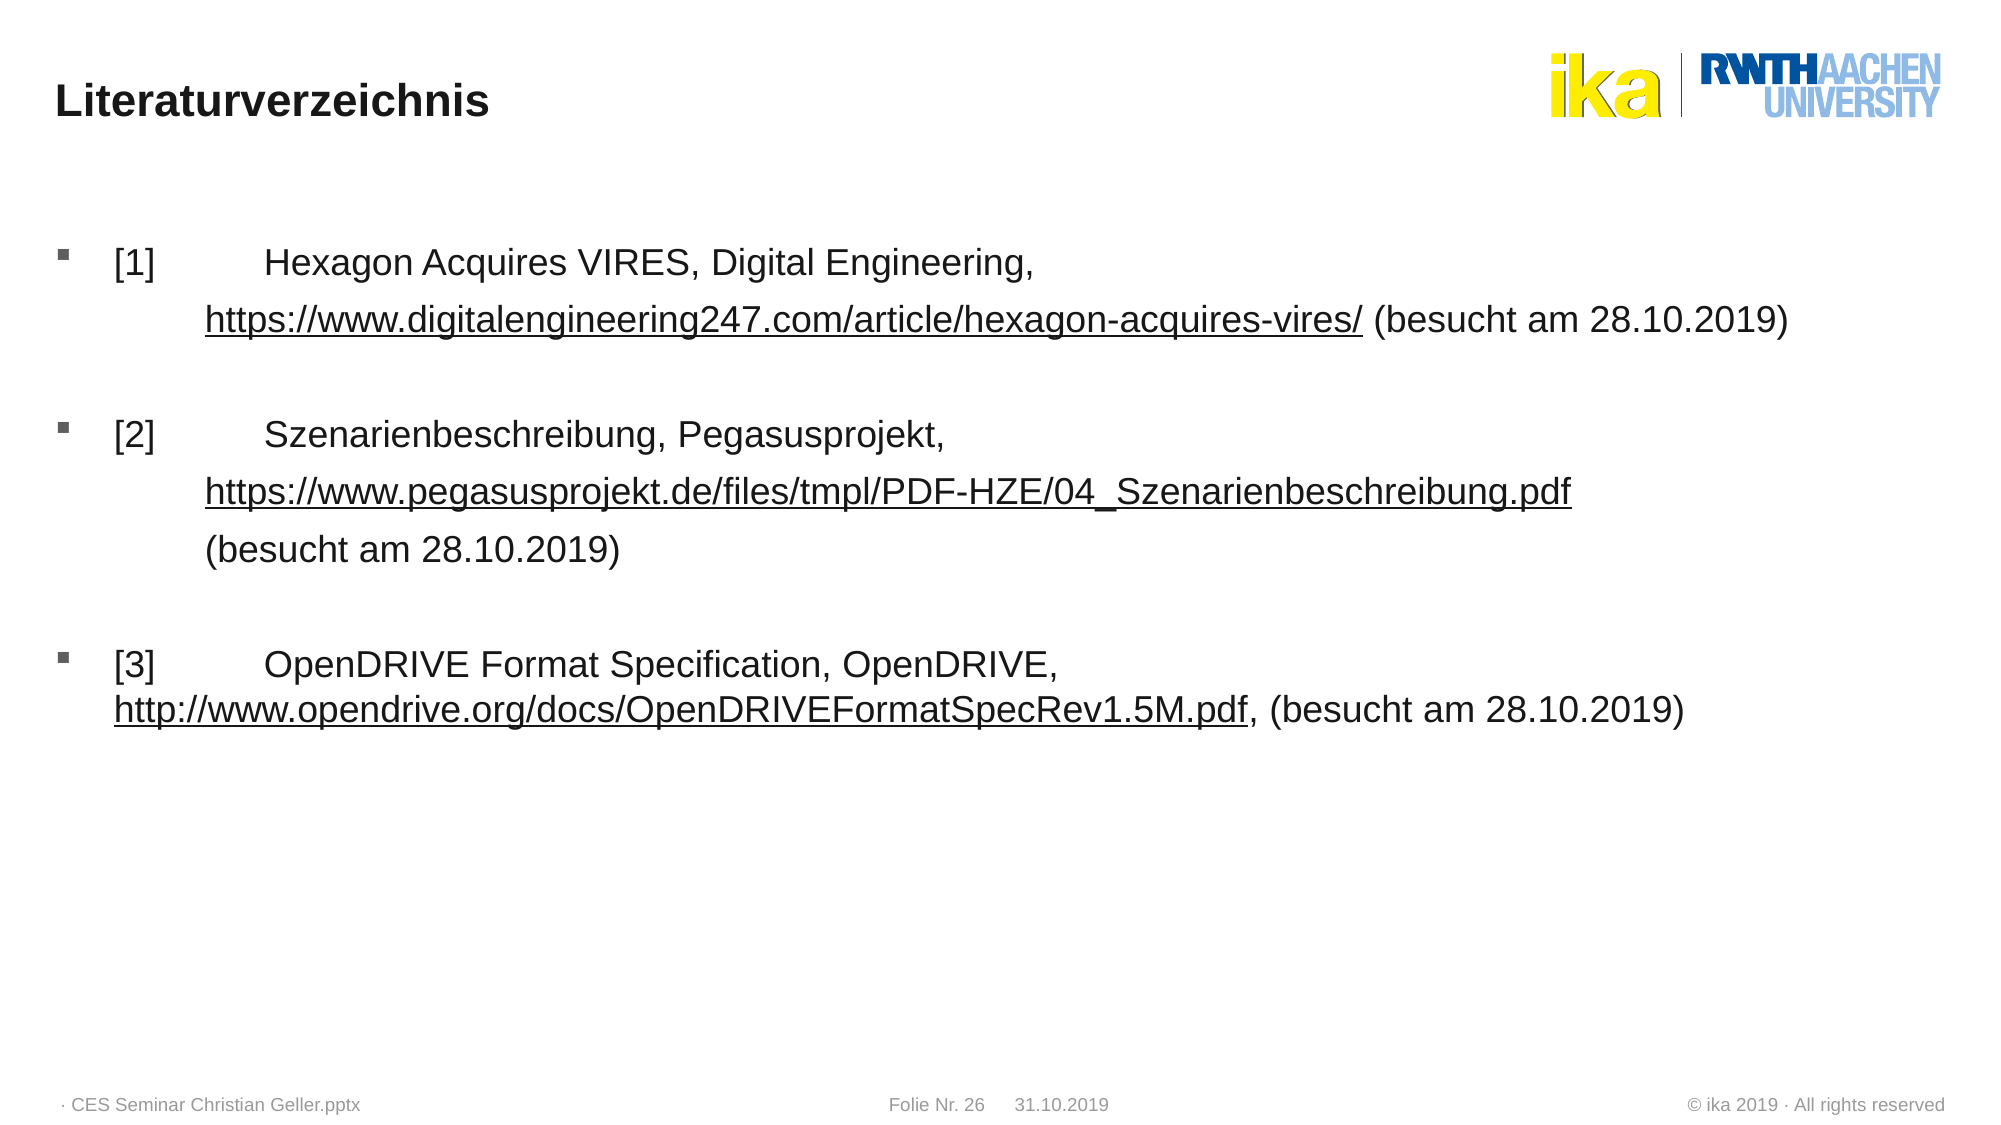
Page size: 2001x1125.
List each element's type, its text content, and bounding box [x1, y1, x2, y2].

list [1] Hexagon Acquires VIRES, Digital Engineering, https://www.digitalengineering247.com/article/hexagon-acquires-vires/ (besucht am 28.10.2019) [2] Szenarienbeschreibung, Pegasusprojekt, https://www.pegasusprojekt.de/files/tmpl/PDF-HZE/04_Szenarienbeschreibung.pdf (besucht am 28.10.2019) [3] OpenDRIVE Format Specification, OpenDRIVE, http://www.opendrive.org/docs/OpenDRIVEFormatSpecRev1.5M.pdf, (besucht am 28.10.2019) [54, 237, 1946, 1082]
title Literaturverzeichnis [54, 31, 1496, 126]
